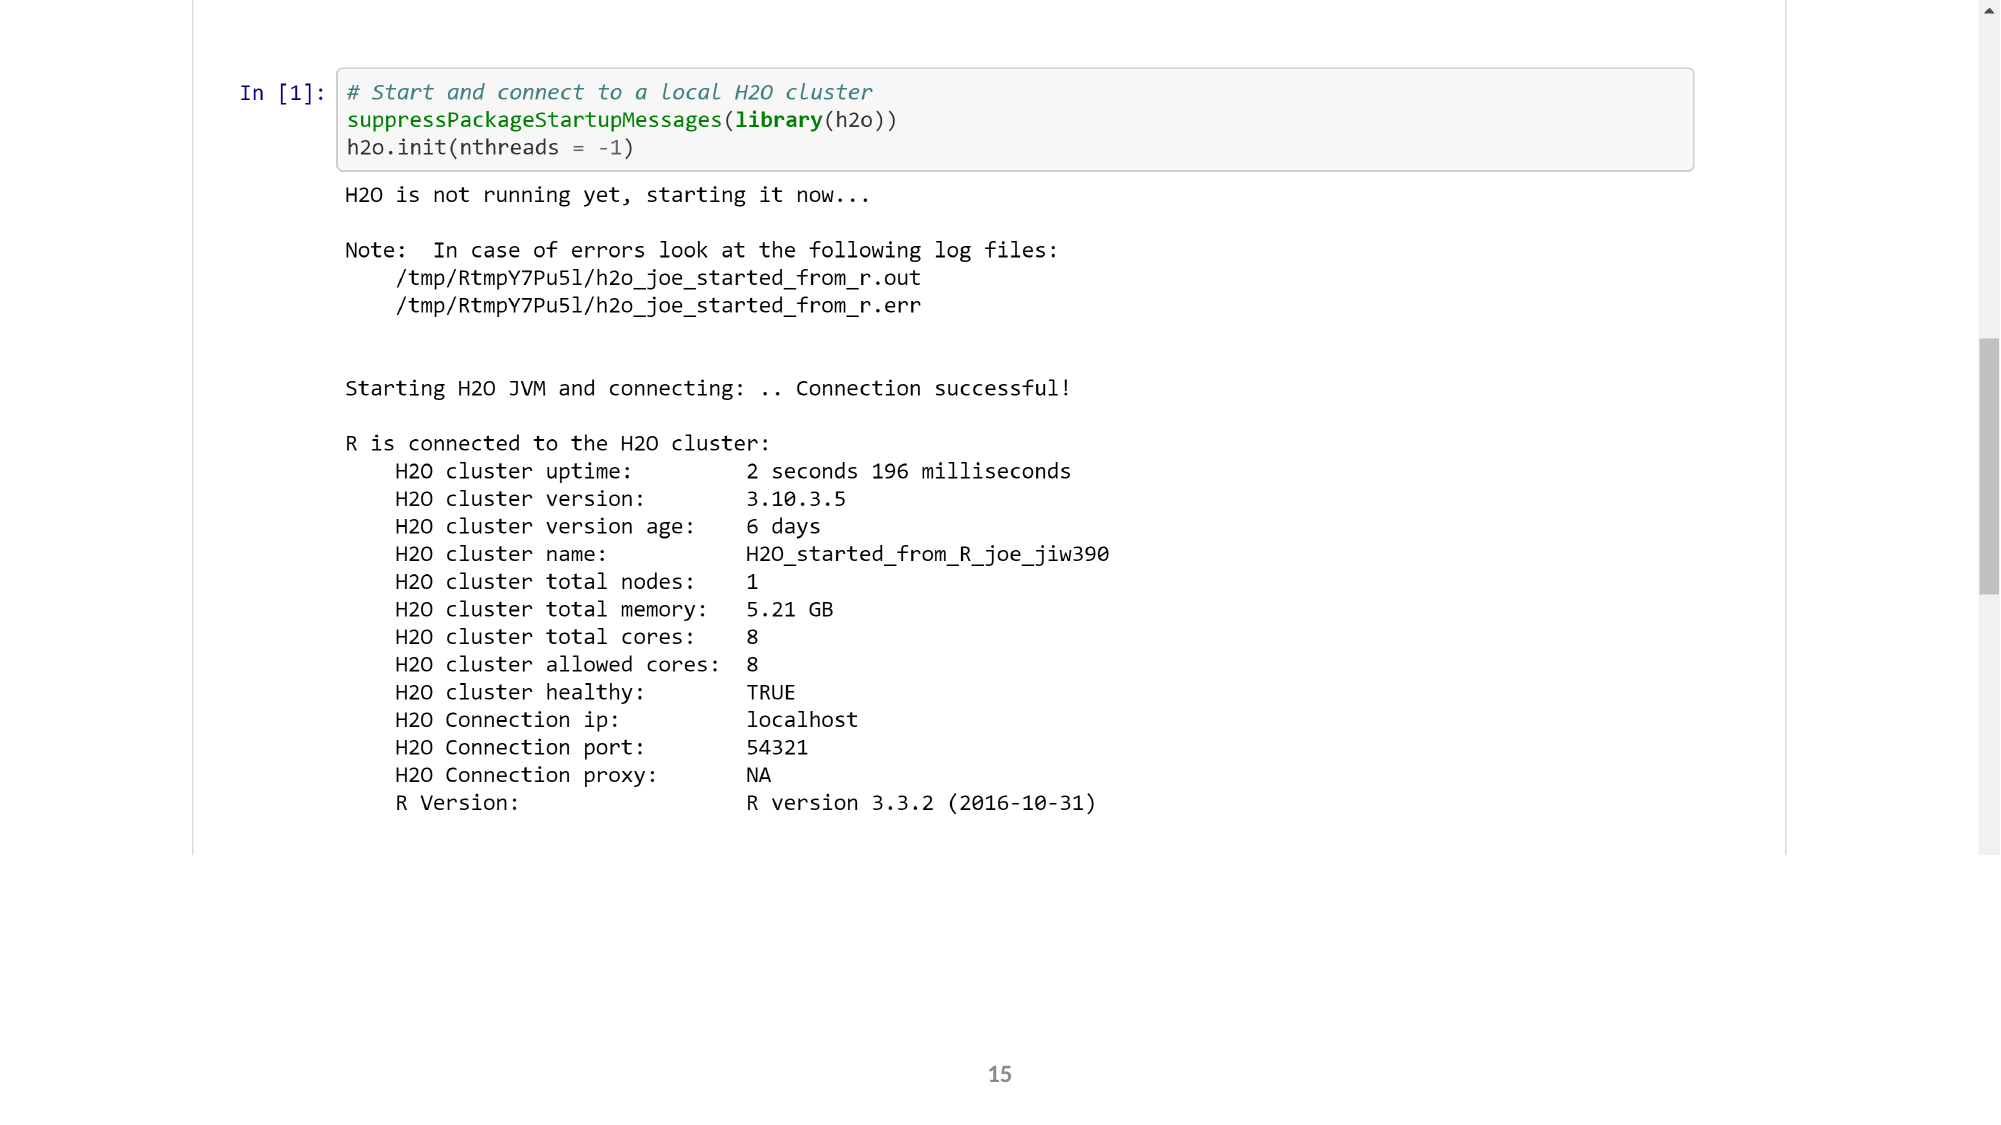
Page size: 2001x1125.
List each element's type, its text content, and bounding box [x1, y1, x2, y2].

picture [0, 0, 2000, 855]
slide_number 15 [774, 1042, 1225, 1103]
